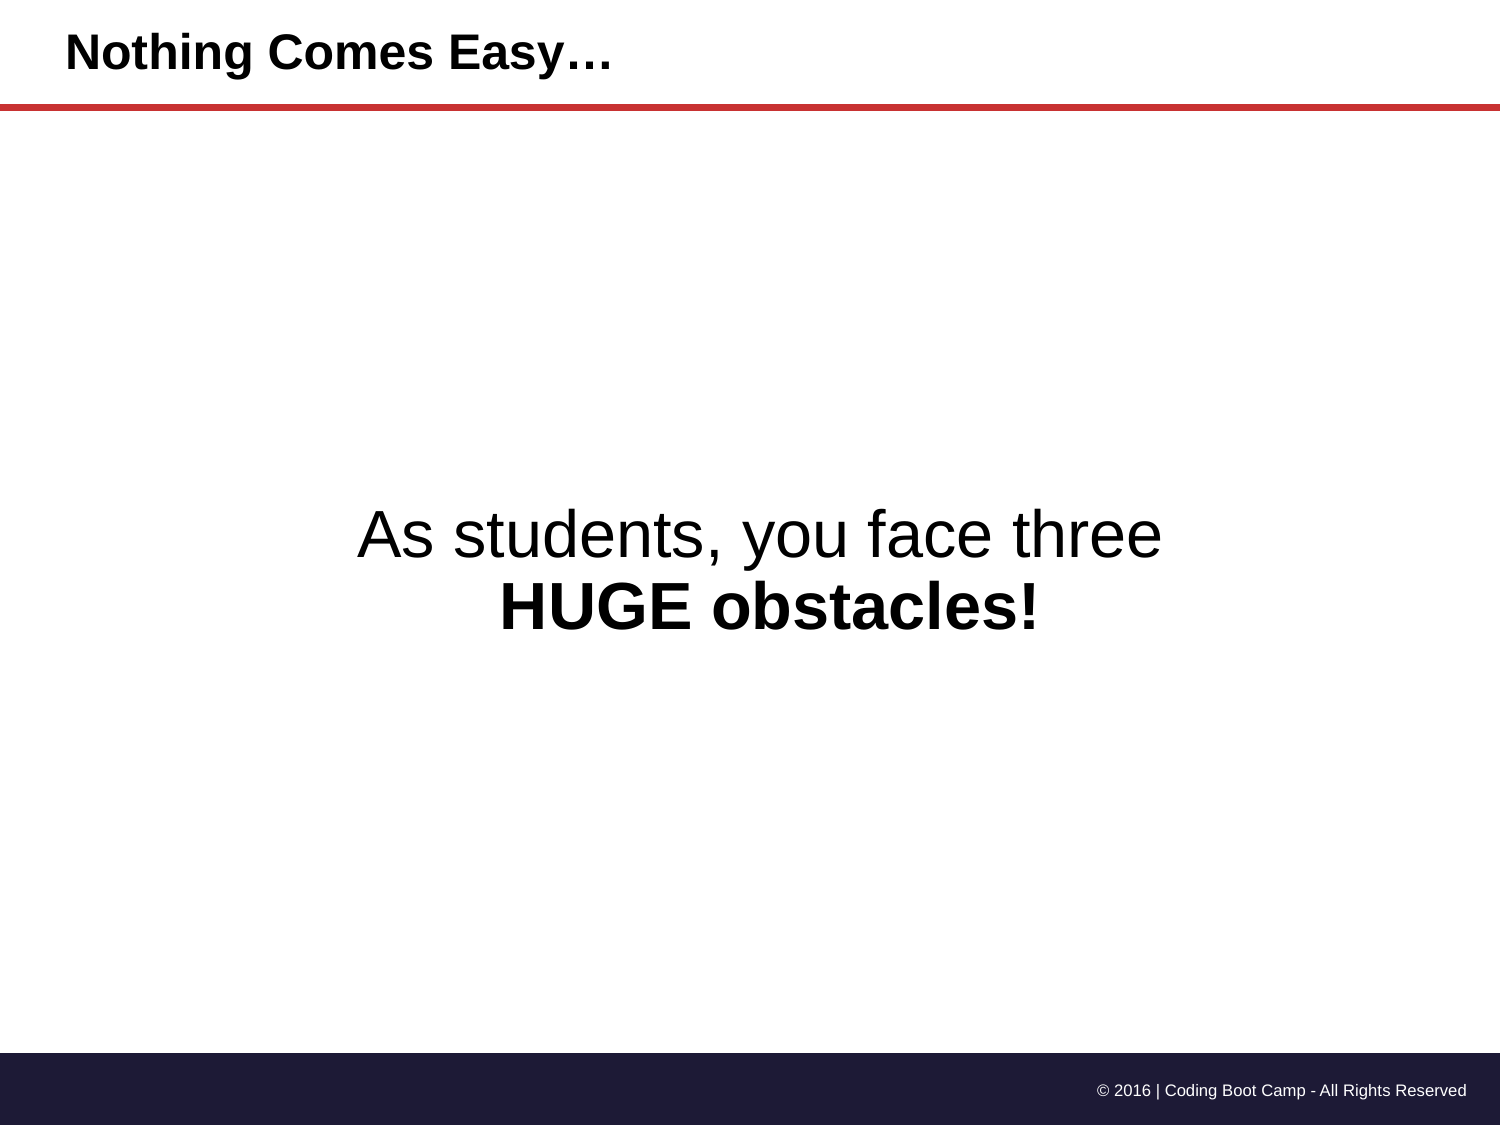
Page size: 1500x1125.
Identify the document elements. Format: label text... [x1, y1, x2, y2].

text_box As students, you face three HUGE obstacles! [47, 125, 1456, 1050]
title Nothing Comes Easy… [50, 0, 948, 108]
